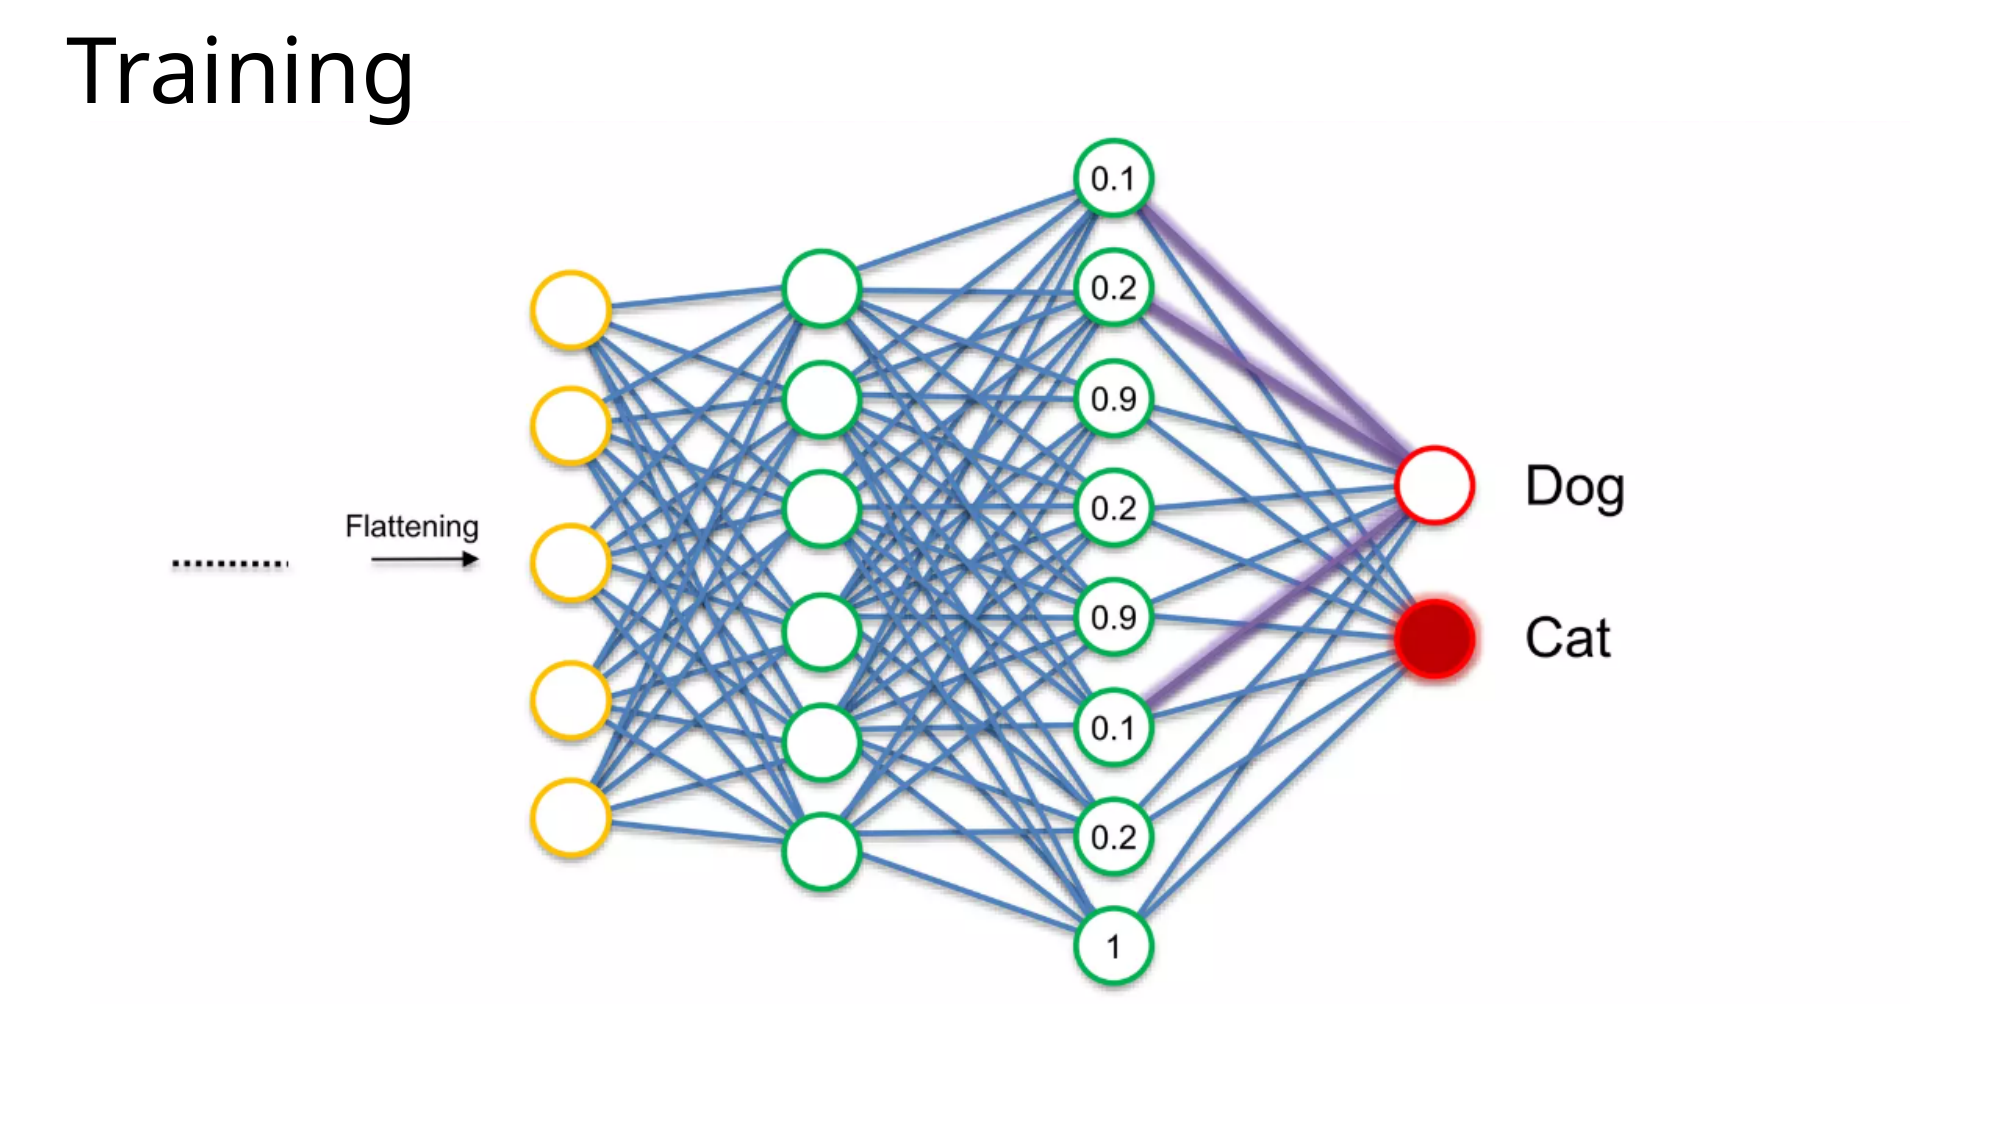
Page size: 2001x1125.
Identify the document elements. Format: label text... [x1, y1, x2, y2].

picture [90, 121, 1910, 1004]
text_box Training [51, 0, 1777, 183]
